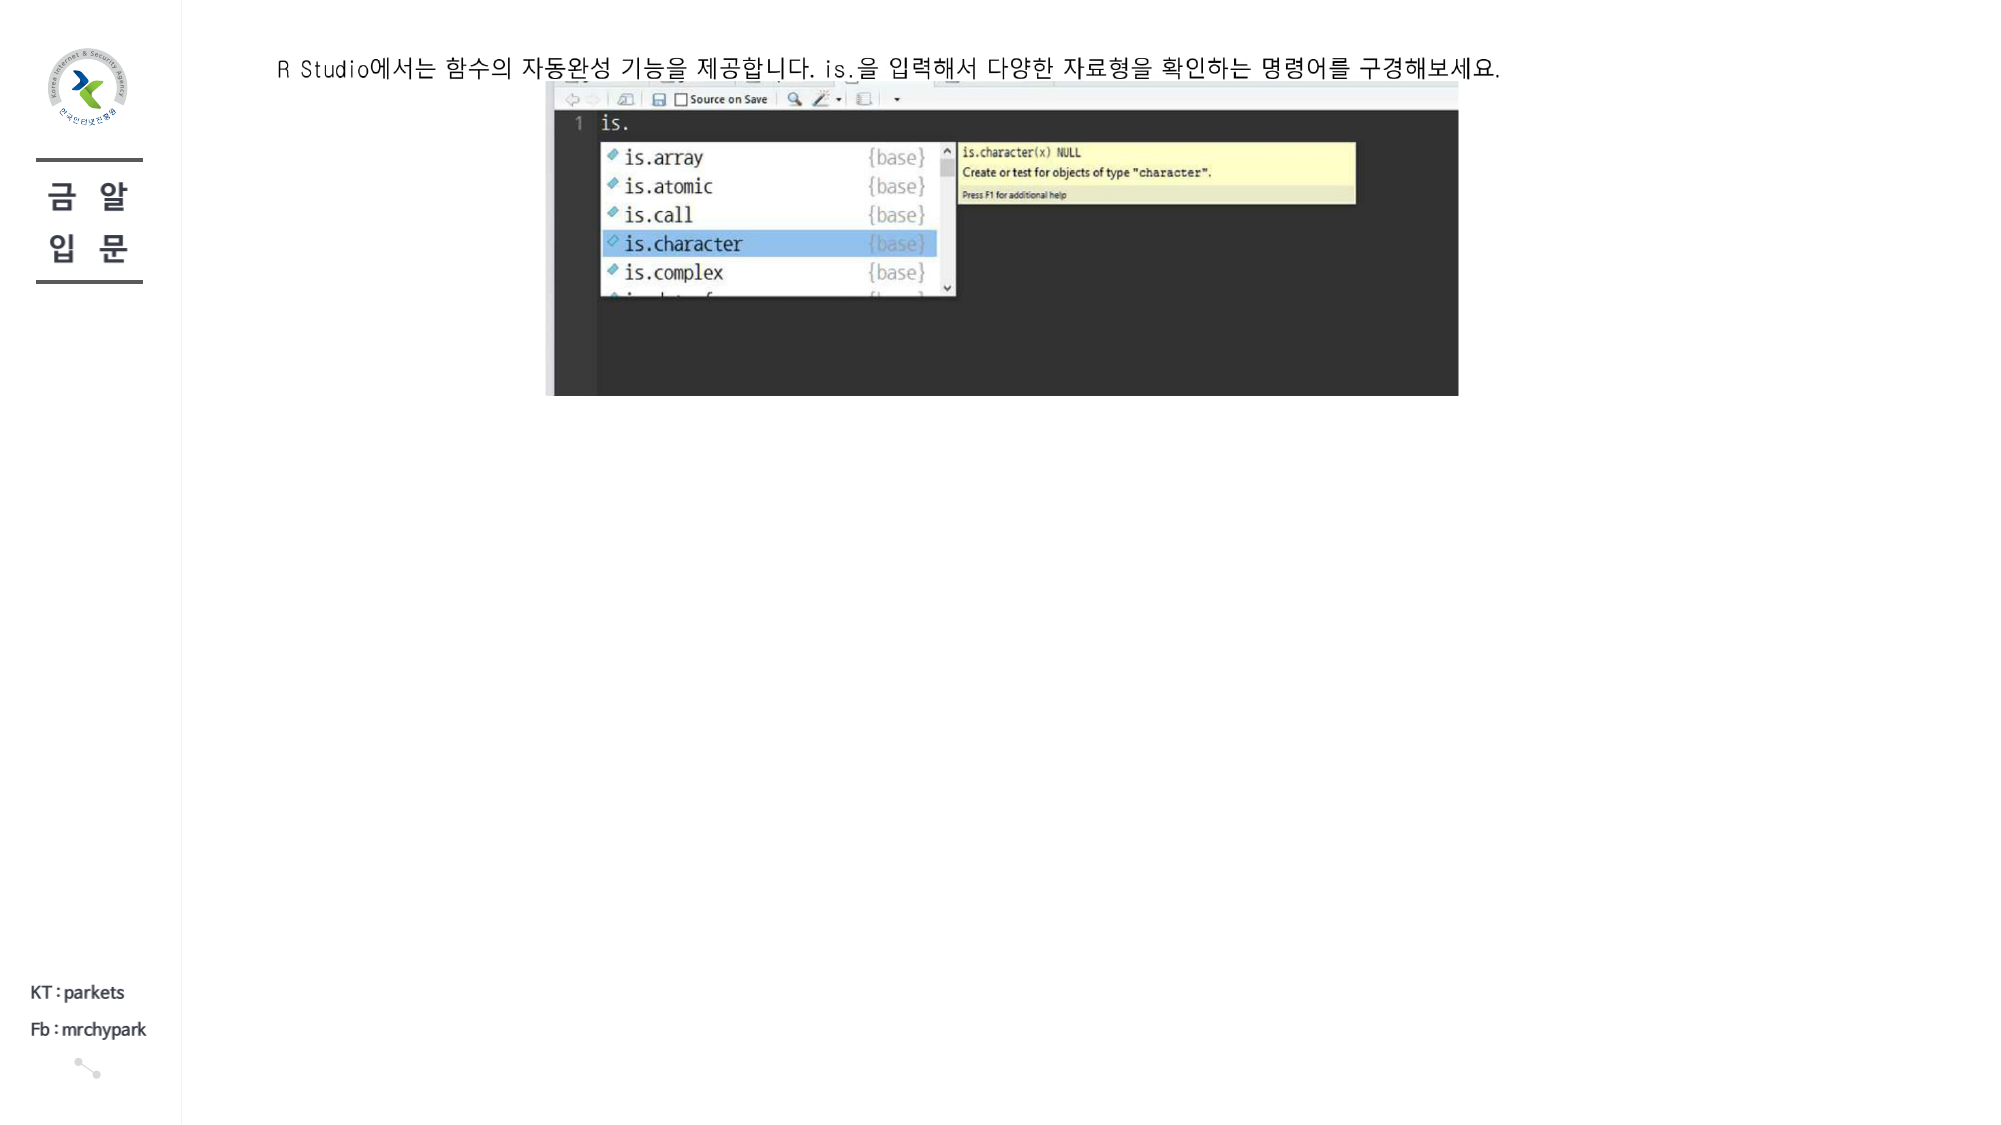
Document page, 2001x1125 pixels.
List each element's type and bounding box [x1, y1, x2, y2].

picture [15, 160, 161, 1047]
picture [44, 43, 131, 130]
picture [204, 0, 1796, 1125]
